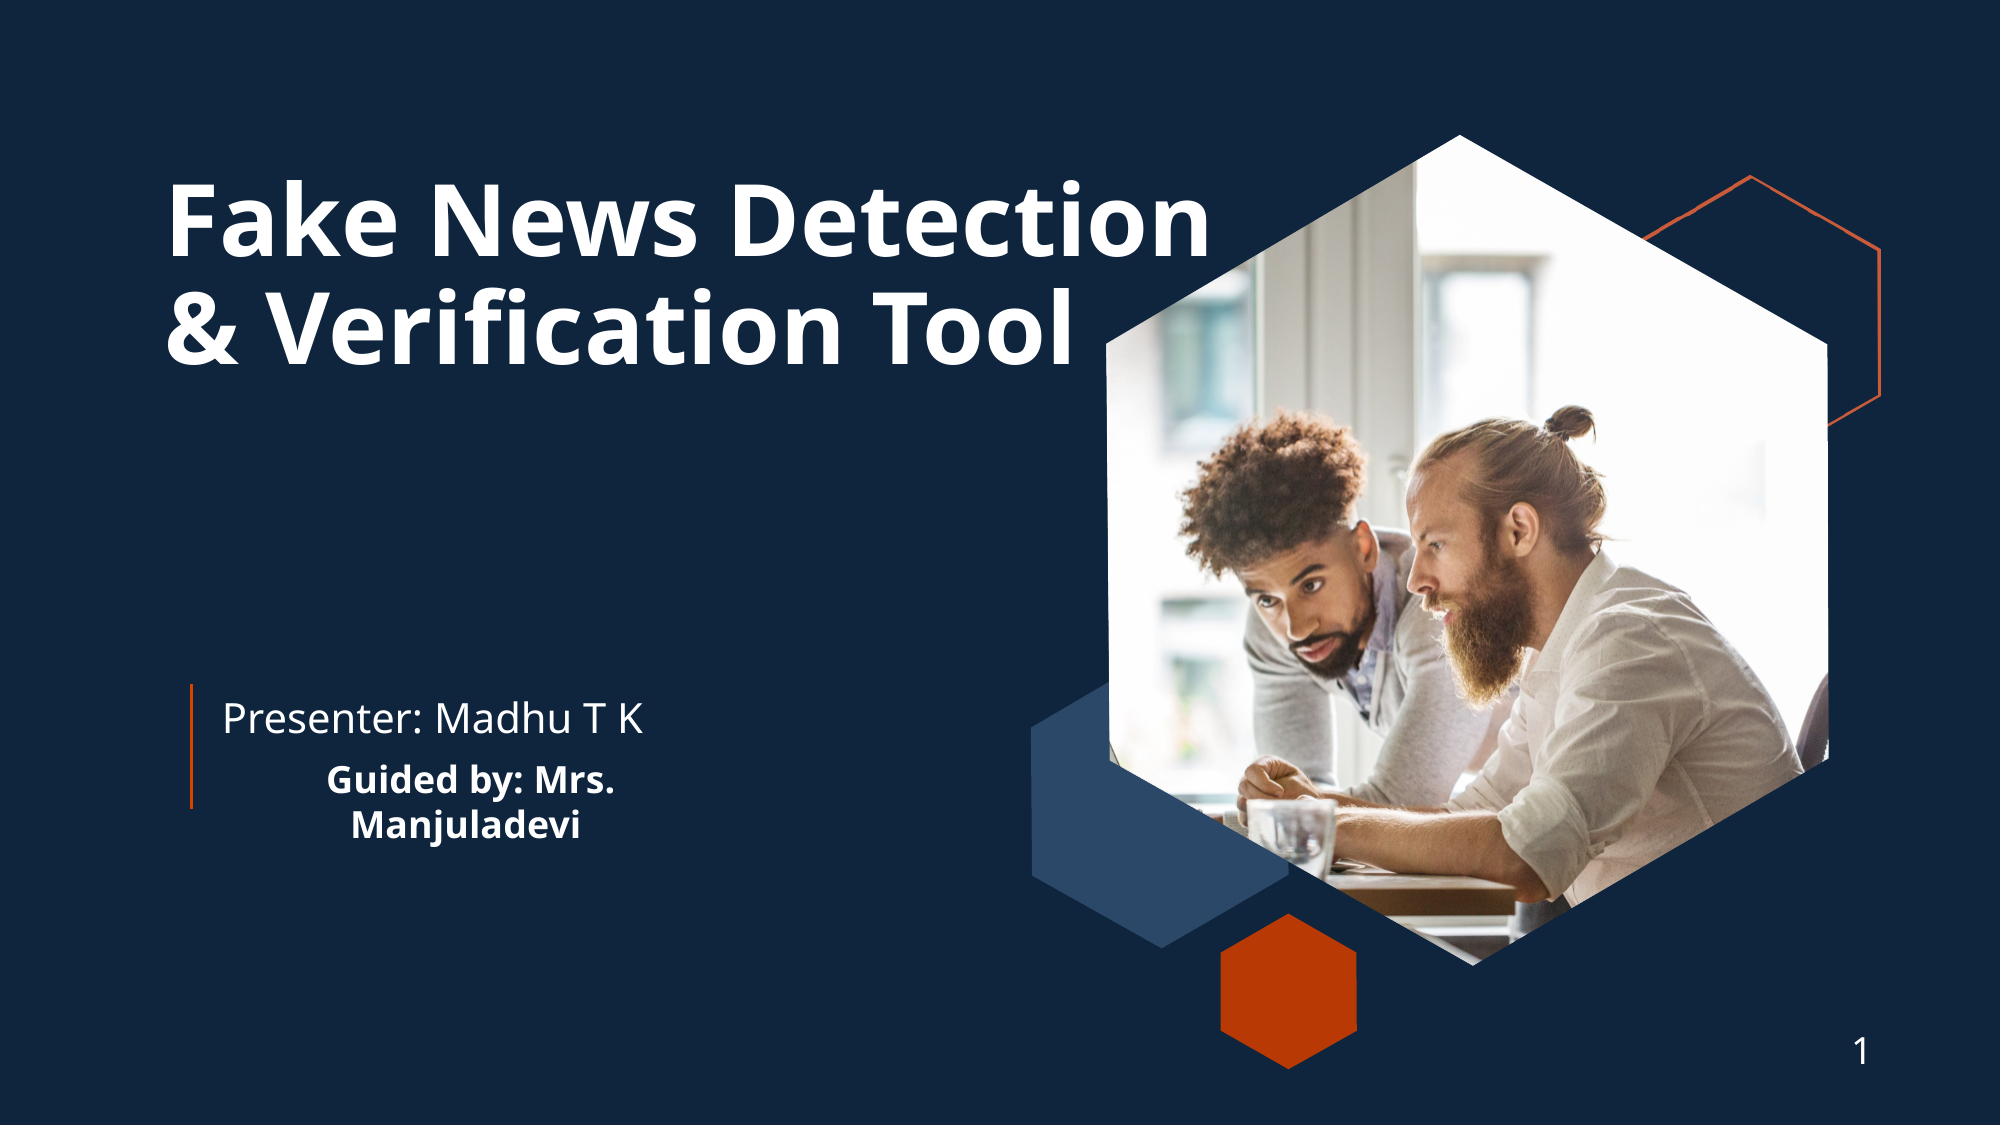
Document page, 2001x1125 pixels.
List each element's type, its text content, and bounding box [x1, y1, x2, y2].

picture [1030, 134, 1882, 966]
text_box 1 [1836, 1019, 1912, 1080]
text_box Guided by: Mrs. Manjuladevi [194, 748, 748, 853]
title Fake News Detection & Verification Tool [164, 116, 1285, 394]
list Presenter: Madhu T K [206, 684, 1013, 835]
